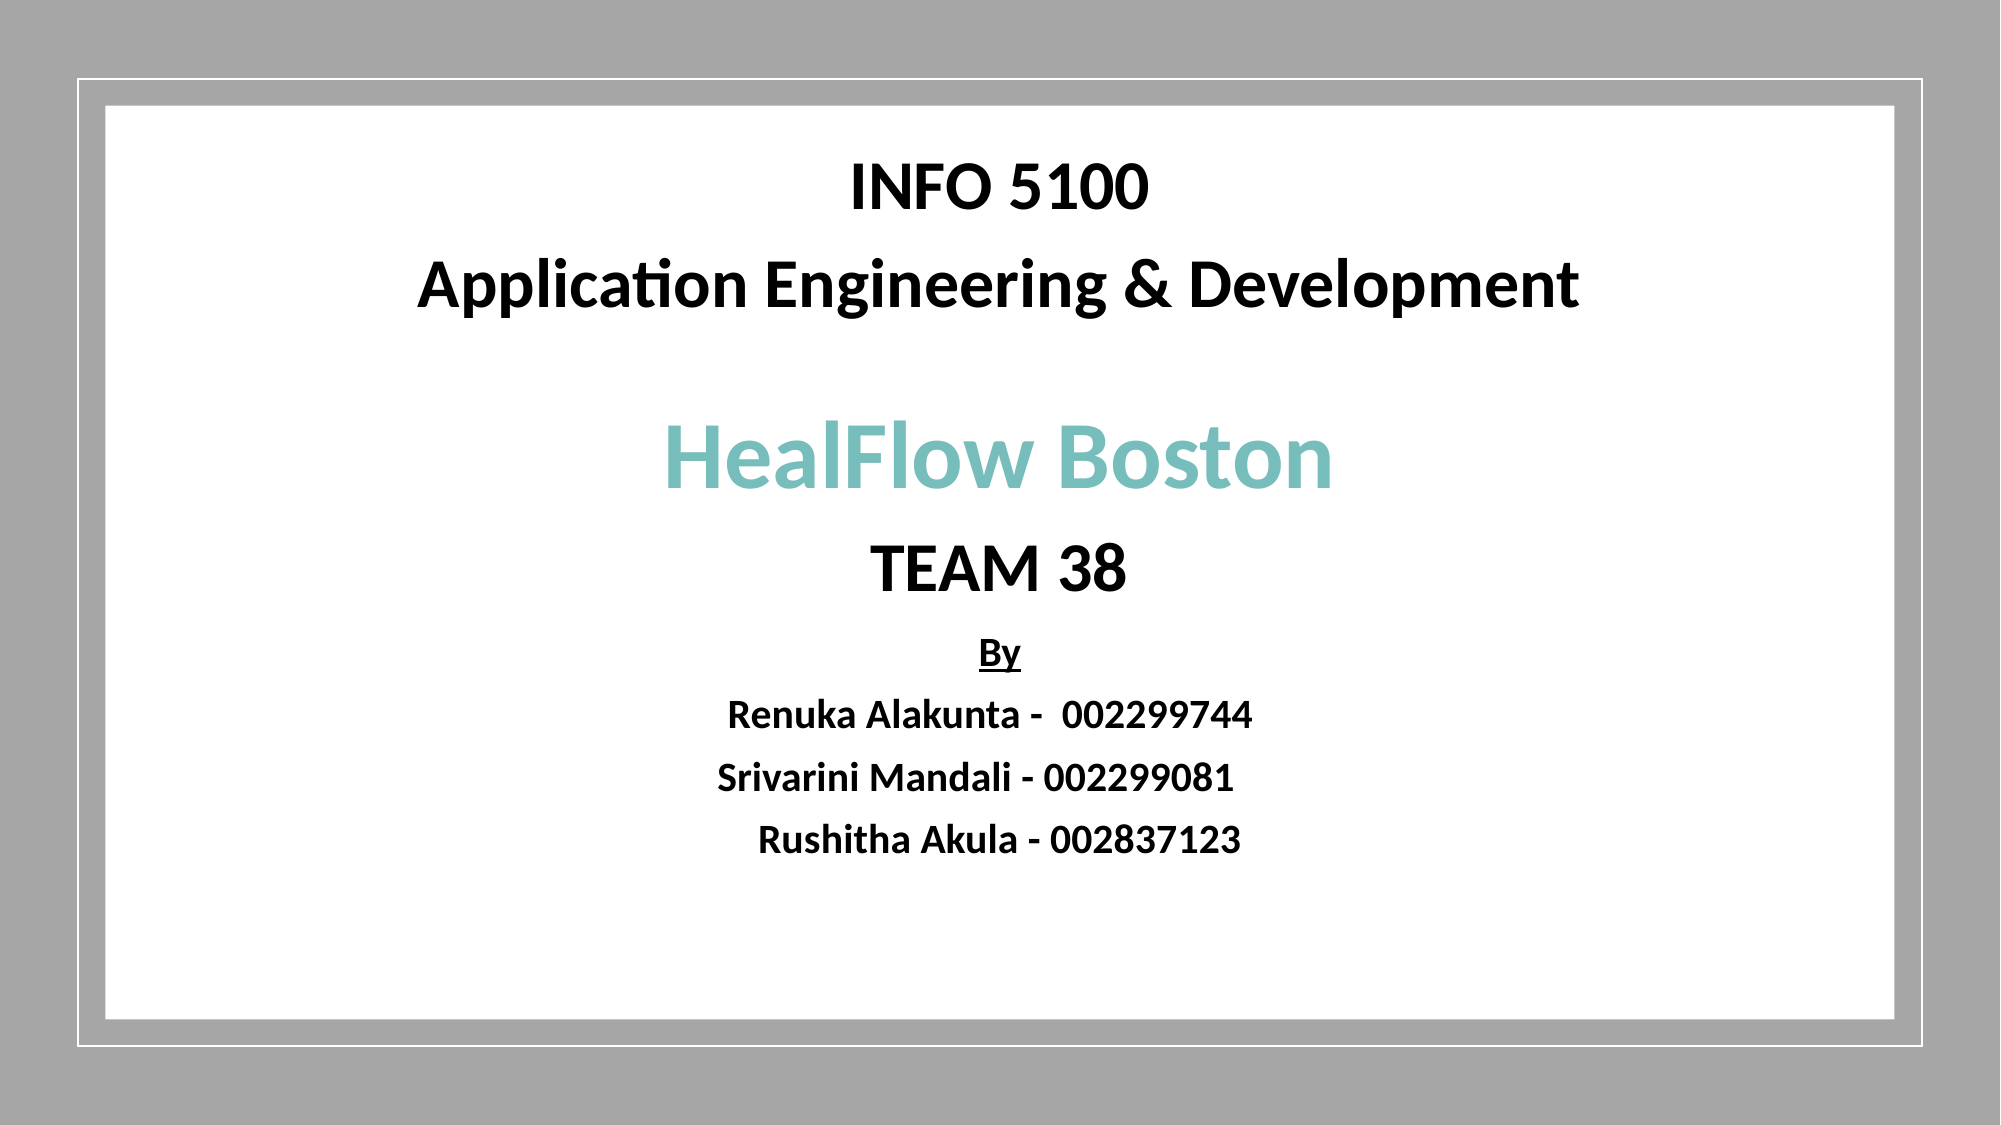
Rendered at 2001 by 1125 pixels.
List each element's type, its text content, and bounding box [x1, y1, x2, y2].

text_box INFO 5100 [855, 125, 1145, 191]
text_box TEAM 38 [855, 514, 1505, 614]
text_box [0, 0, 2000, 1125]
text_box HealFlow Boston [661, 376, 1339, 518]
text_box By Renuka Alakunta - 002299744 Srivarini Mandali - 002299081 Rushitha Akula - 002837123 [183, 616, 1817, 870]
text_box [104, 104, 1895, 1020]
text_box Application Engineering & Development [553, 224, 1447, 366]
text_box [77, 78, 1923, 1047]
